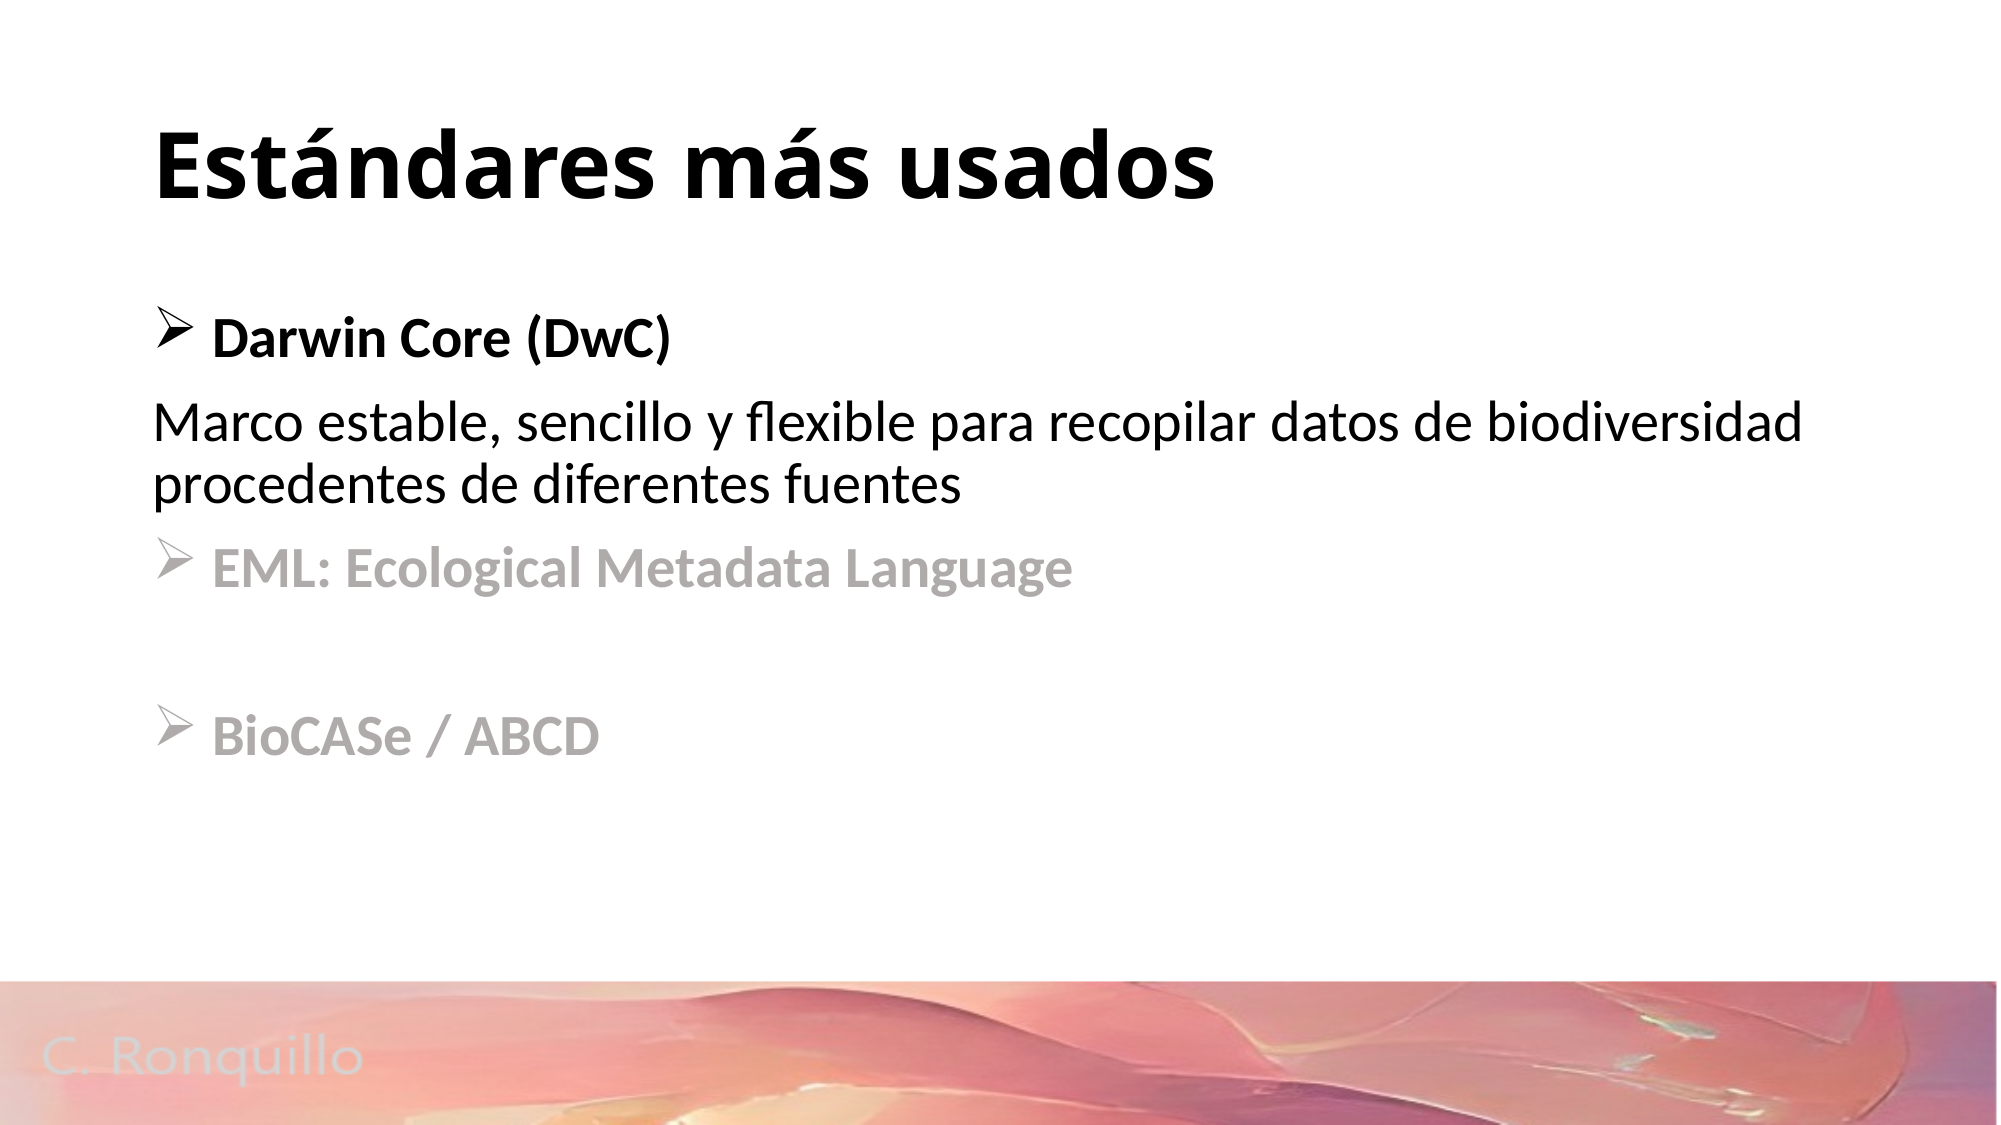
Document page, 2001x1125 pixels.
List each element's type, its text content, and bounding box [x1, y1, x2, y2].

list Cobertura geográfica [0, 0, 2000, 1125]
list Darwin Core (DwC) Marco estable, sencillo y flexible para recopilar datos de biodiversidad procedentes de diferentes fuentes EML: Ecological Metadata Language BioCASe / ABCD [137, 299, 1863, 1014]
title Estándares más usados [137, 59, 1863, 278]
